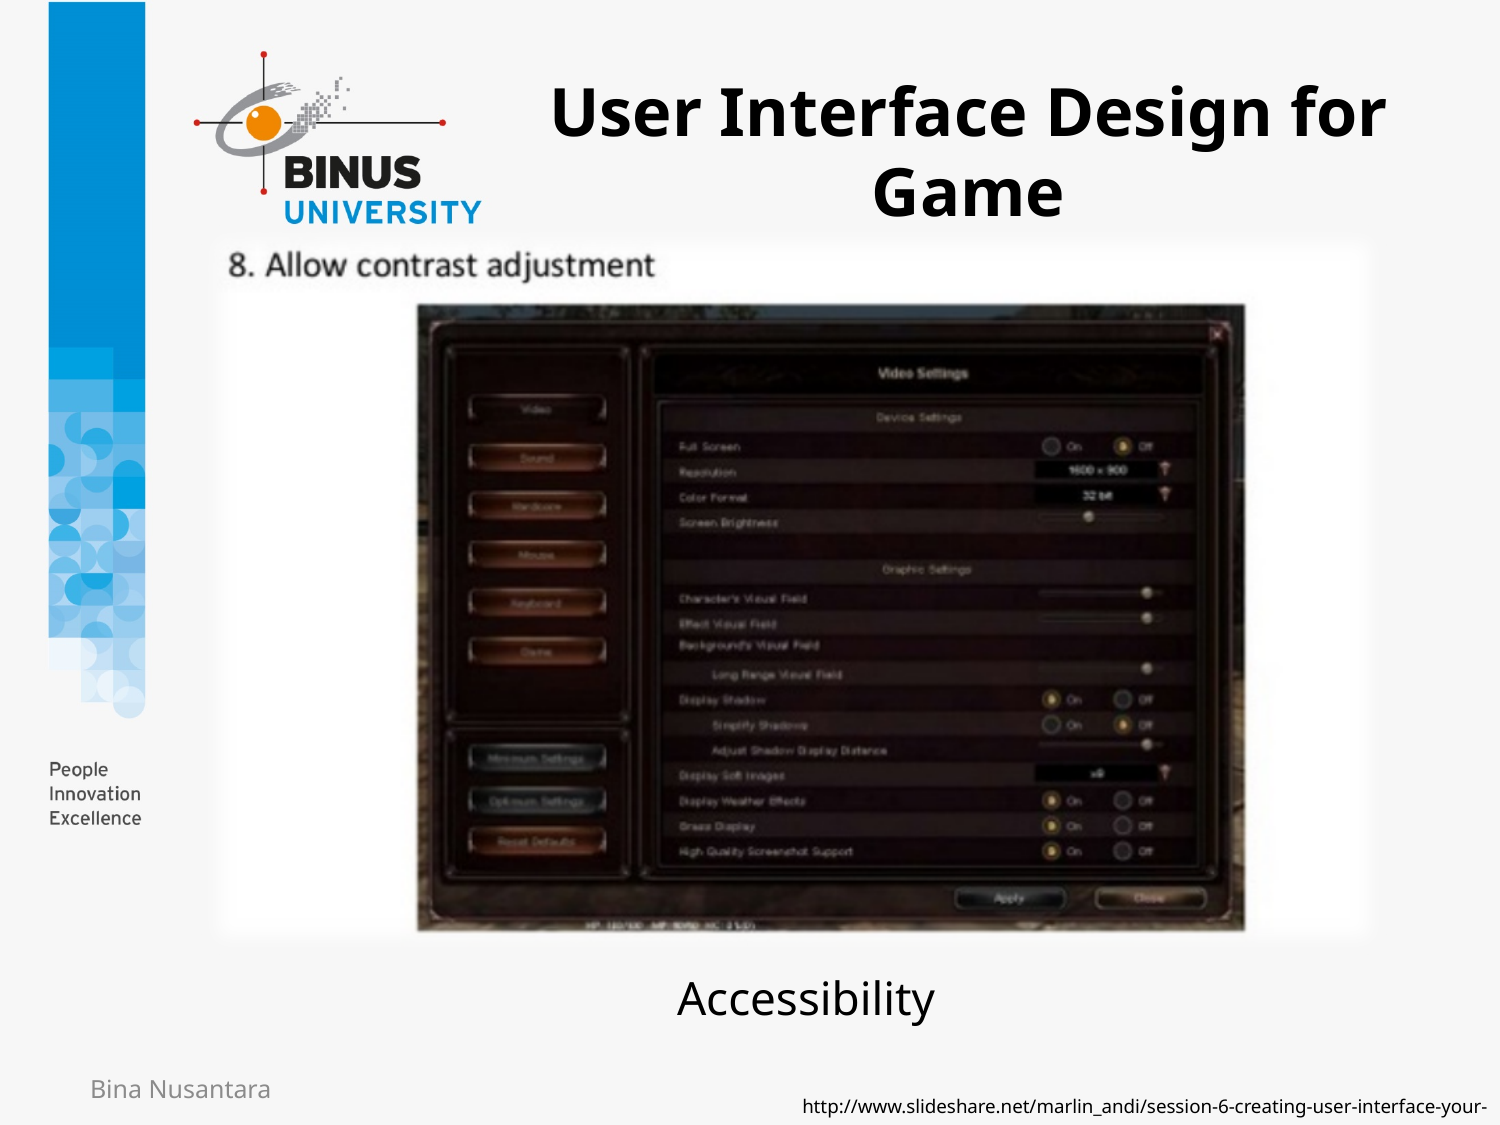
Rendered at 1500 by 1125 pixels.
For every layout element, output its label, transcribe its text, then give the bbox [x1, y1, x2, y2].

slide_number Bina Nusantara [75, 1058, 425, 1119]
text_box Accessibility [512, 964, 1100, 1033]
text_box User Interface Design for Game [449, 62, 1488, 163]
text_box http://www.slideshare.net/marlin_andi/session-6-creating-user-interface-your-game [787, 1087, 1500, 1125]
picture [0, 0, 1500, 957]
